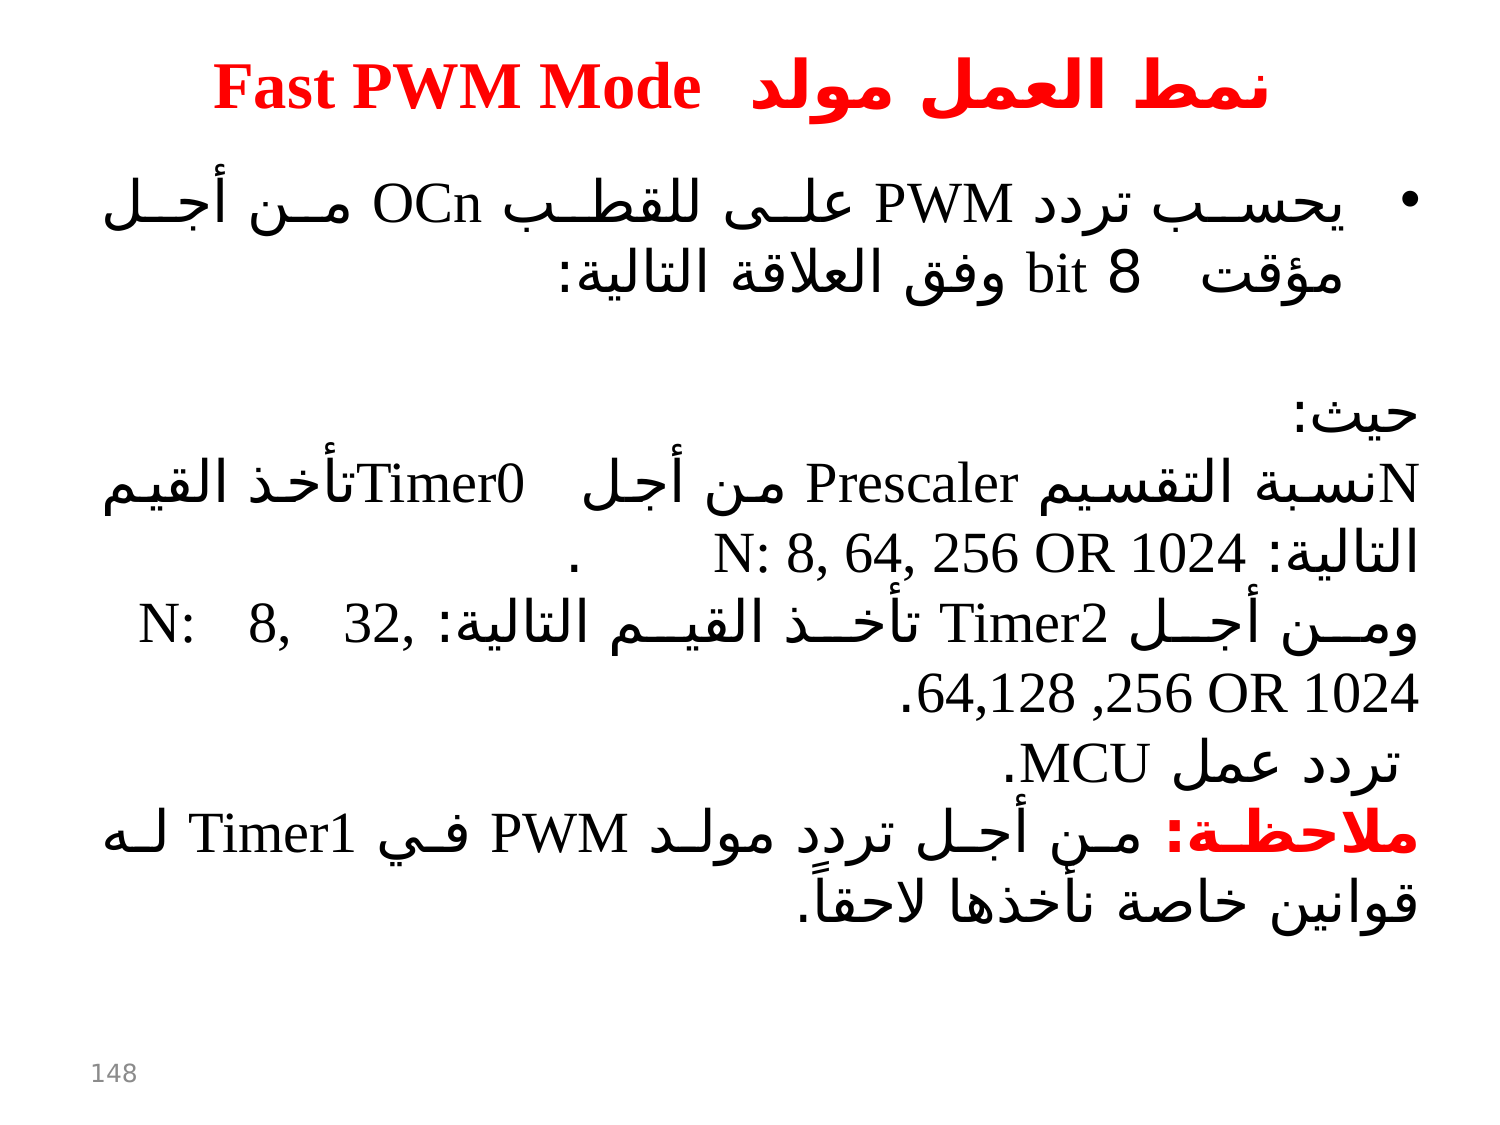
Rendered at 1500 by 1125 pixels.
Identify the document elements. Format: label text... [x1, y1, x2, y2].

text_box نمط العمل مولد Fast PWM Mode [198, 34, 1289, 130]
slide_number 148 [75, 1042, 425, 1103]
